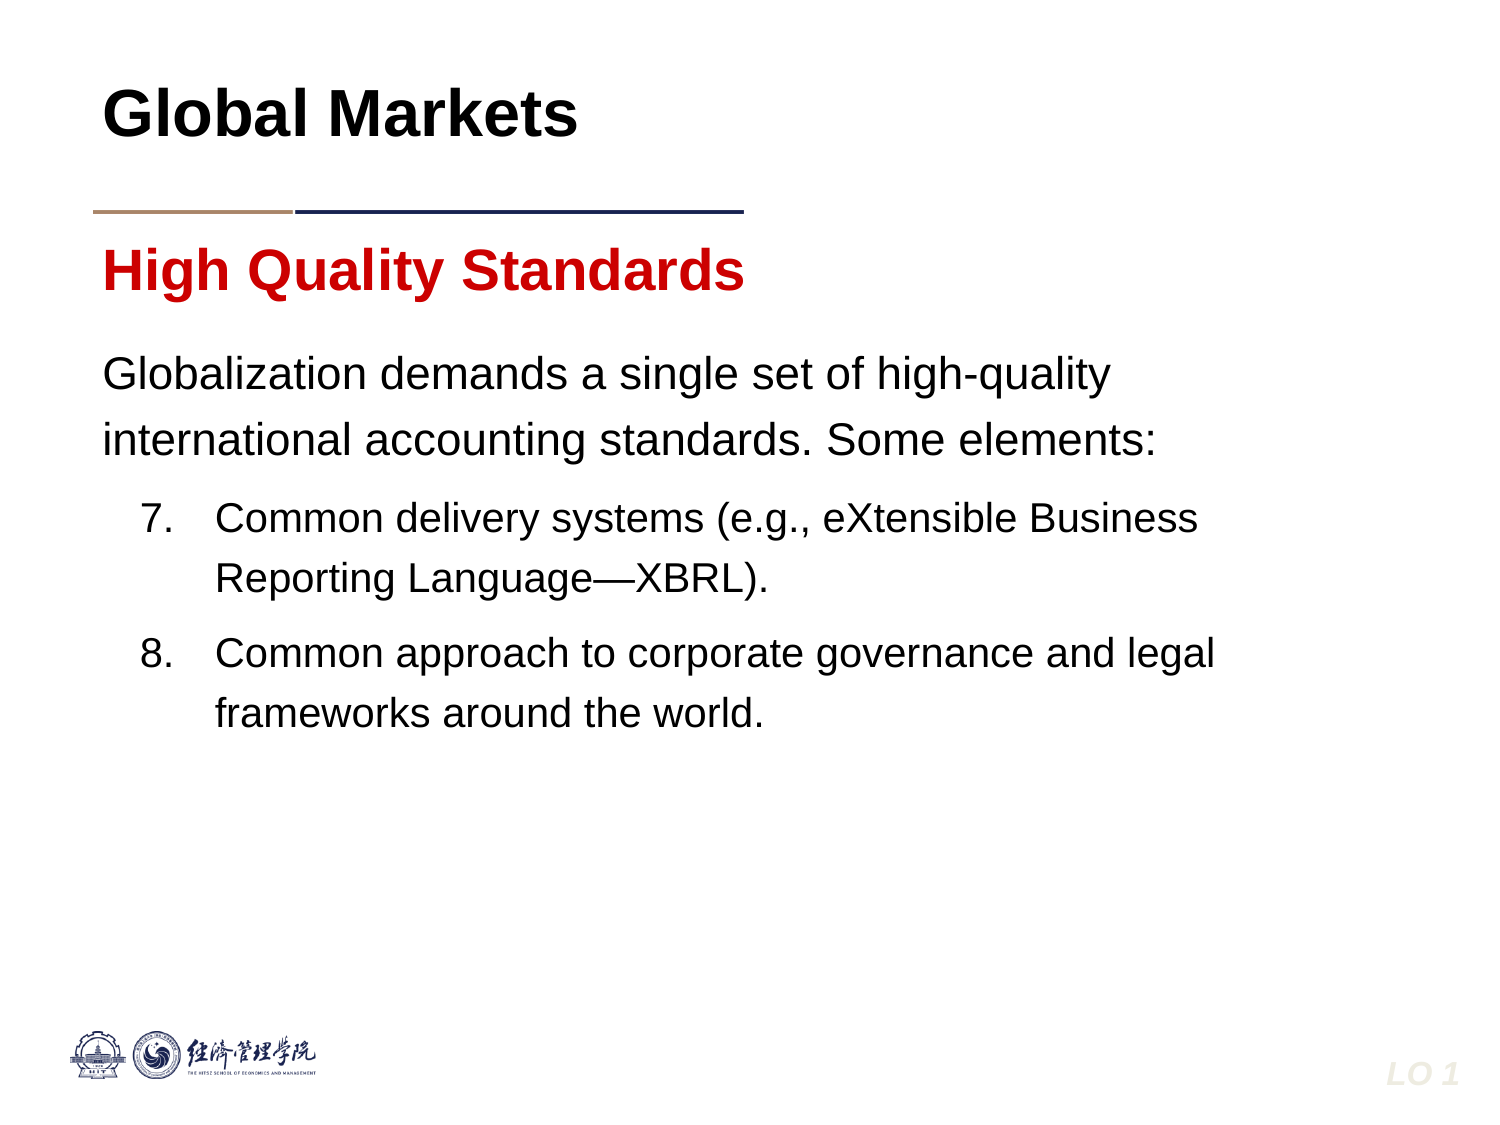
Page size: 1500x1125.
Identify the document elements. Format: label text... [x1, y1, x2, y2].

text_box Globalization demands a single set of high-quality international accounting standards. Some elements: [87, 324, 1388, 472]
text_box High Quality Standards [87, 224, 1425, 310]
text_box Common delivery systems (e.g., eXtensible Business Reporting Language—XBRL). Common approach to corporate governance and legal frameworks around the world. [87, 473, 1388, 744]
text_box LO 1 [1324, 1044, 1475, 1100]
picture [70, 1031, 316, 1079]
picture [93, 210, 744, 214]
text_box Global Markets [87, 62, 850, 155]
